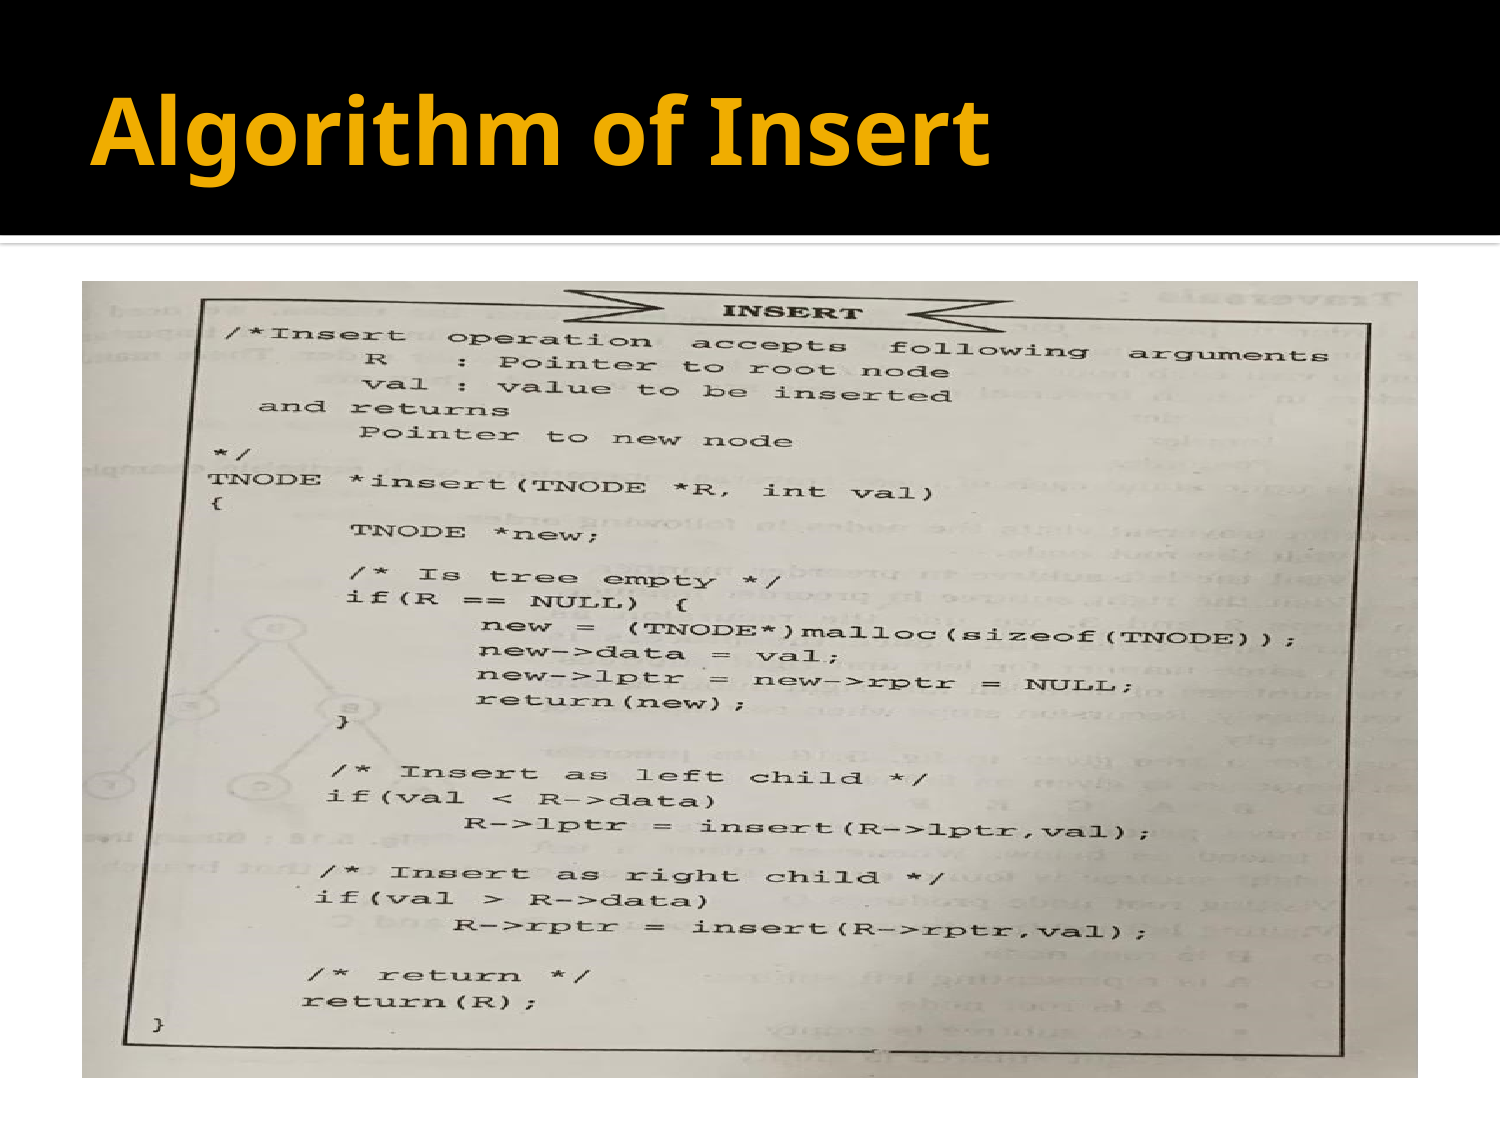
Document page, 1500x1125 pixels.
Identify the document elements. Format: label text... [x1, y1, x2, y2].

title Algorithm of Insert [75, 25, 1425, 231]
picture [81, 281, 1418, 1079]
